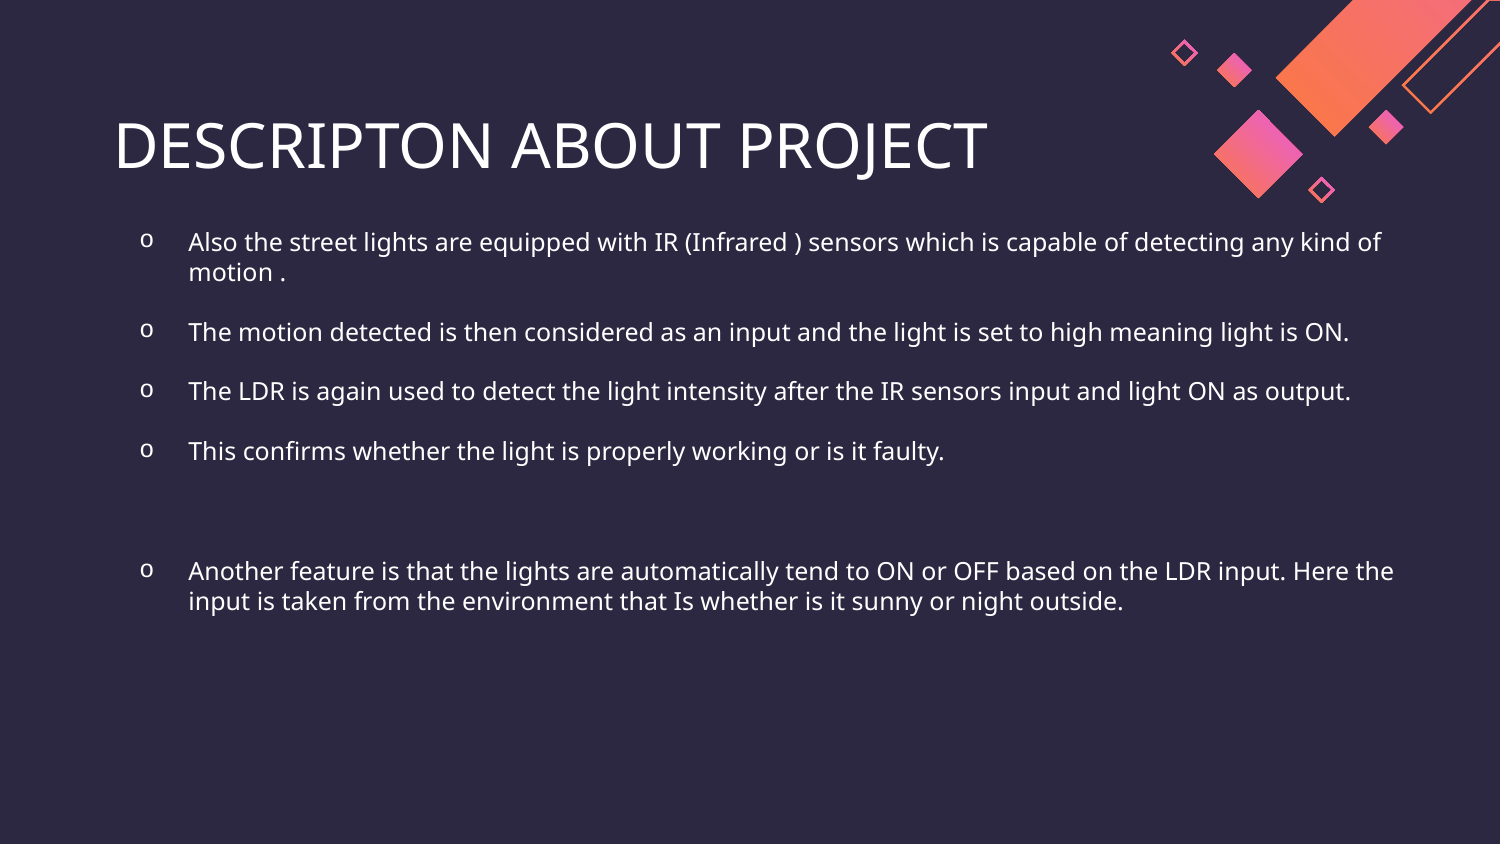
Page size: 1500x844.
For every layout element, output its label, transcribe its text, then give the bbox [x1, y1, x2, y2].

title DESCRIPTON ABOUT PROJECT [98, 88, 1387, 197]
list Also the street lights are equipped with IR (Infrared ) sensors which is capable of detecting any kind of motion . The motion detected is then considered as an input and the light is set to high meaning light is ON. The LDR is again used to detect the light intensity after the IR sensors input and light ON as output. This confirms whether the light is properly working or is it faulty. Another feature is that the lights are automatically tend to ON or OFF based on the LDR input. Here the input is taken from the environment that Is whether is it sunny or night outside. [98, 211, 1435, 830]
